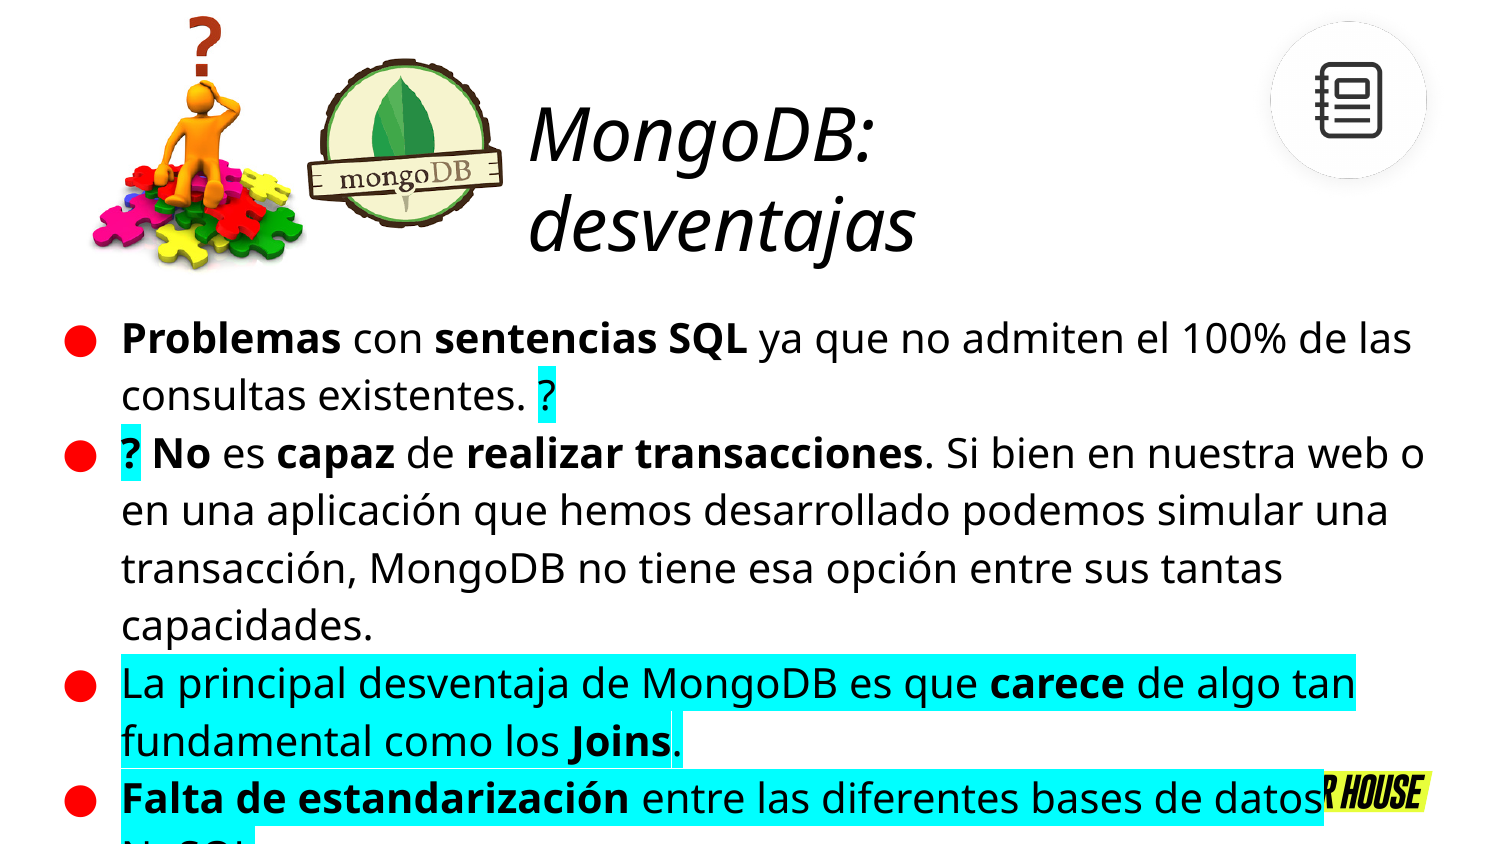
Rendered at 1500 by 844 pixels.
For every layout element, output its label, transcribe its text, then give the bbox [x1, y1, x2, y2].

text_box MongoDB: desventajas [512, 71, 1228, 192]
text_box Problemas con sentencias SQL ya que no admiten el 100% de las consultas existentes. ? ? No es capaz de realizar transacciones. Si bien en nuestra web o en una aplicación que hemos desarrollado podemos simular una transacción, MongoDB no tiene esa opción entre sus tantas capacidades. La principal desventaja de MongoDB es que carece de algo tan fundamental como los Joins. Falta de estandarización entre las diferentes bases de datos NoSQL. [30, 289, 1472, 785]
picture [73, 11, 503, 276]
picture [1241, 764, 1437, 819]
picture [1251, 2, 1447, 198]
